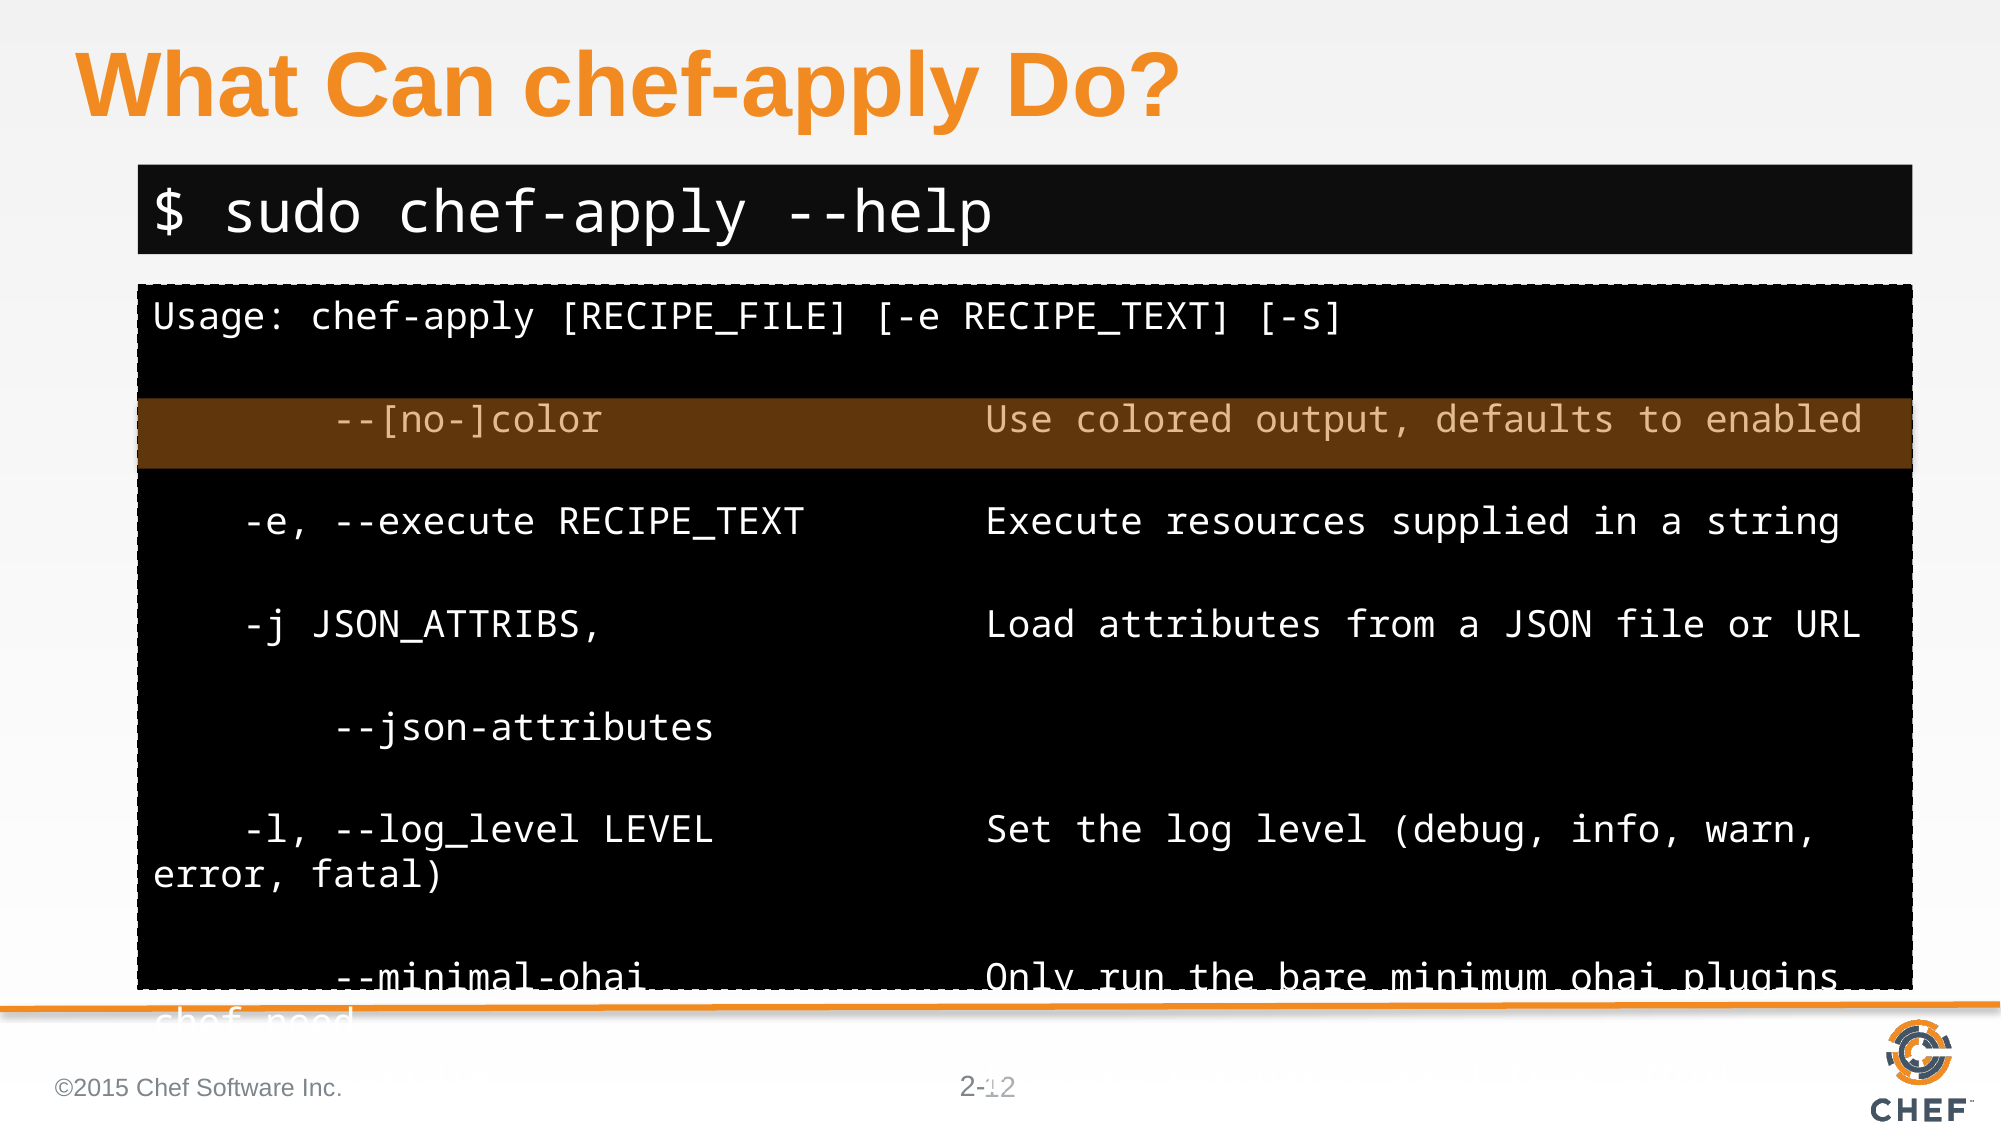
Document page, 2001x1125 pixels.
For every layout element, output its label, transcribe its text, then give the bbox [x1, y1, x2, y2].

list Usage: chef-apply [RECIPE_FILE] [-e RECIPE_TEXT] [-s] --[no-]color Use colored output, defaults to enabled -e, --execute RECIPE_TEXT Execute resources supplied in a string -j JSON_ATTRIBS, Load attributes from a JSON file or URL --json-attributes -l, --log_level LEVEL Set the log level (debug, info, warn, error, fatal) --minimal-ohai Only run the bare minimum ohai plugins chef need ... -s, --stdin Execute resources read from STDIN -v, --version Show chef version -W, --why-run Enable whyrun mode -h, --help Show this message [137, 284, 1913, 396]
footer ©2015 Chef Software Inc. [39, 1055, 739, 1118]
text_box [137, 398, 1912, 469]
picture [1863, 1008, 1980, 1125]
list $ sudo chef-apply --help [137, 164, 1913, 255]
title What Can chef-apply Do? [75, 37, 1913, 140]
slide_number 12 [774, 1055, 1225, 1116]
list Usage: chef-apply [RECIPE_FILE] [-e RECIPE_TEXT] [-s] --[no-]color Use colored output, defaults to enabled -e, --execute RECIPE_TEXT Execute resources supplied in a string -j JSON_ATTRIBS, Load attributes from a JSON file or URL --json-attributes -l, --log_level LEVEL Set the log level (debug, info, warn, error, fatal) --minimal-ohai Only run the bare minimum ohai plugins chef need ... -s, --stdin Execute resources read from STDIN -v, --version Show chef version -W, --why-run Enable whyrun mode -h, --help Show this message [137, 480, 1913, 990]
